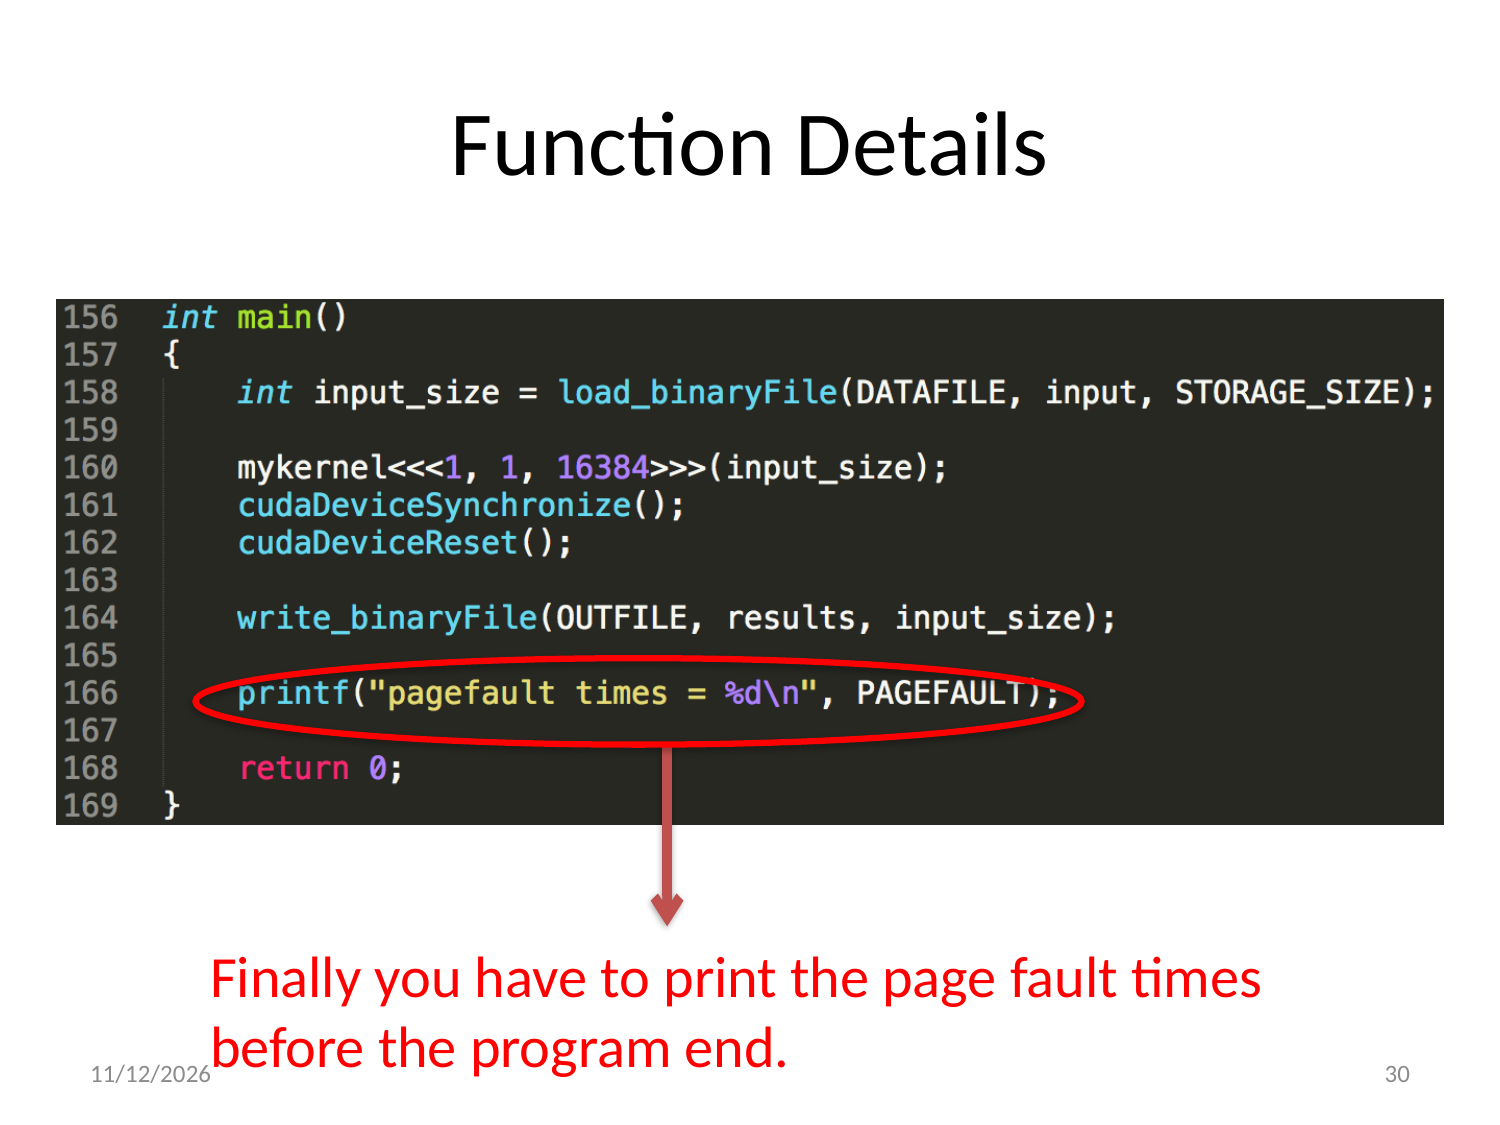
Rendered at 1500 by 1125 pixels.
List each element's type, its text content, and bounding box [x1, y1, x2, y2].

text_box Finally you have to print the page fault times before the program end. [195, 931, 1425, 1087]
title Function Details [75, 45, 1425, 233]
picture [56, 299, 1444, 826]
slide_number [75, 1042, 425, 1103]
slide_number 30 [1074, 1042, 1425, 1103]
